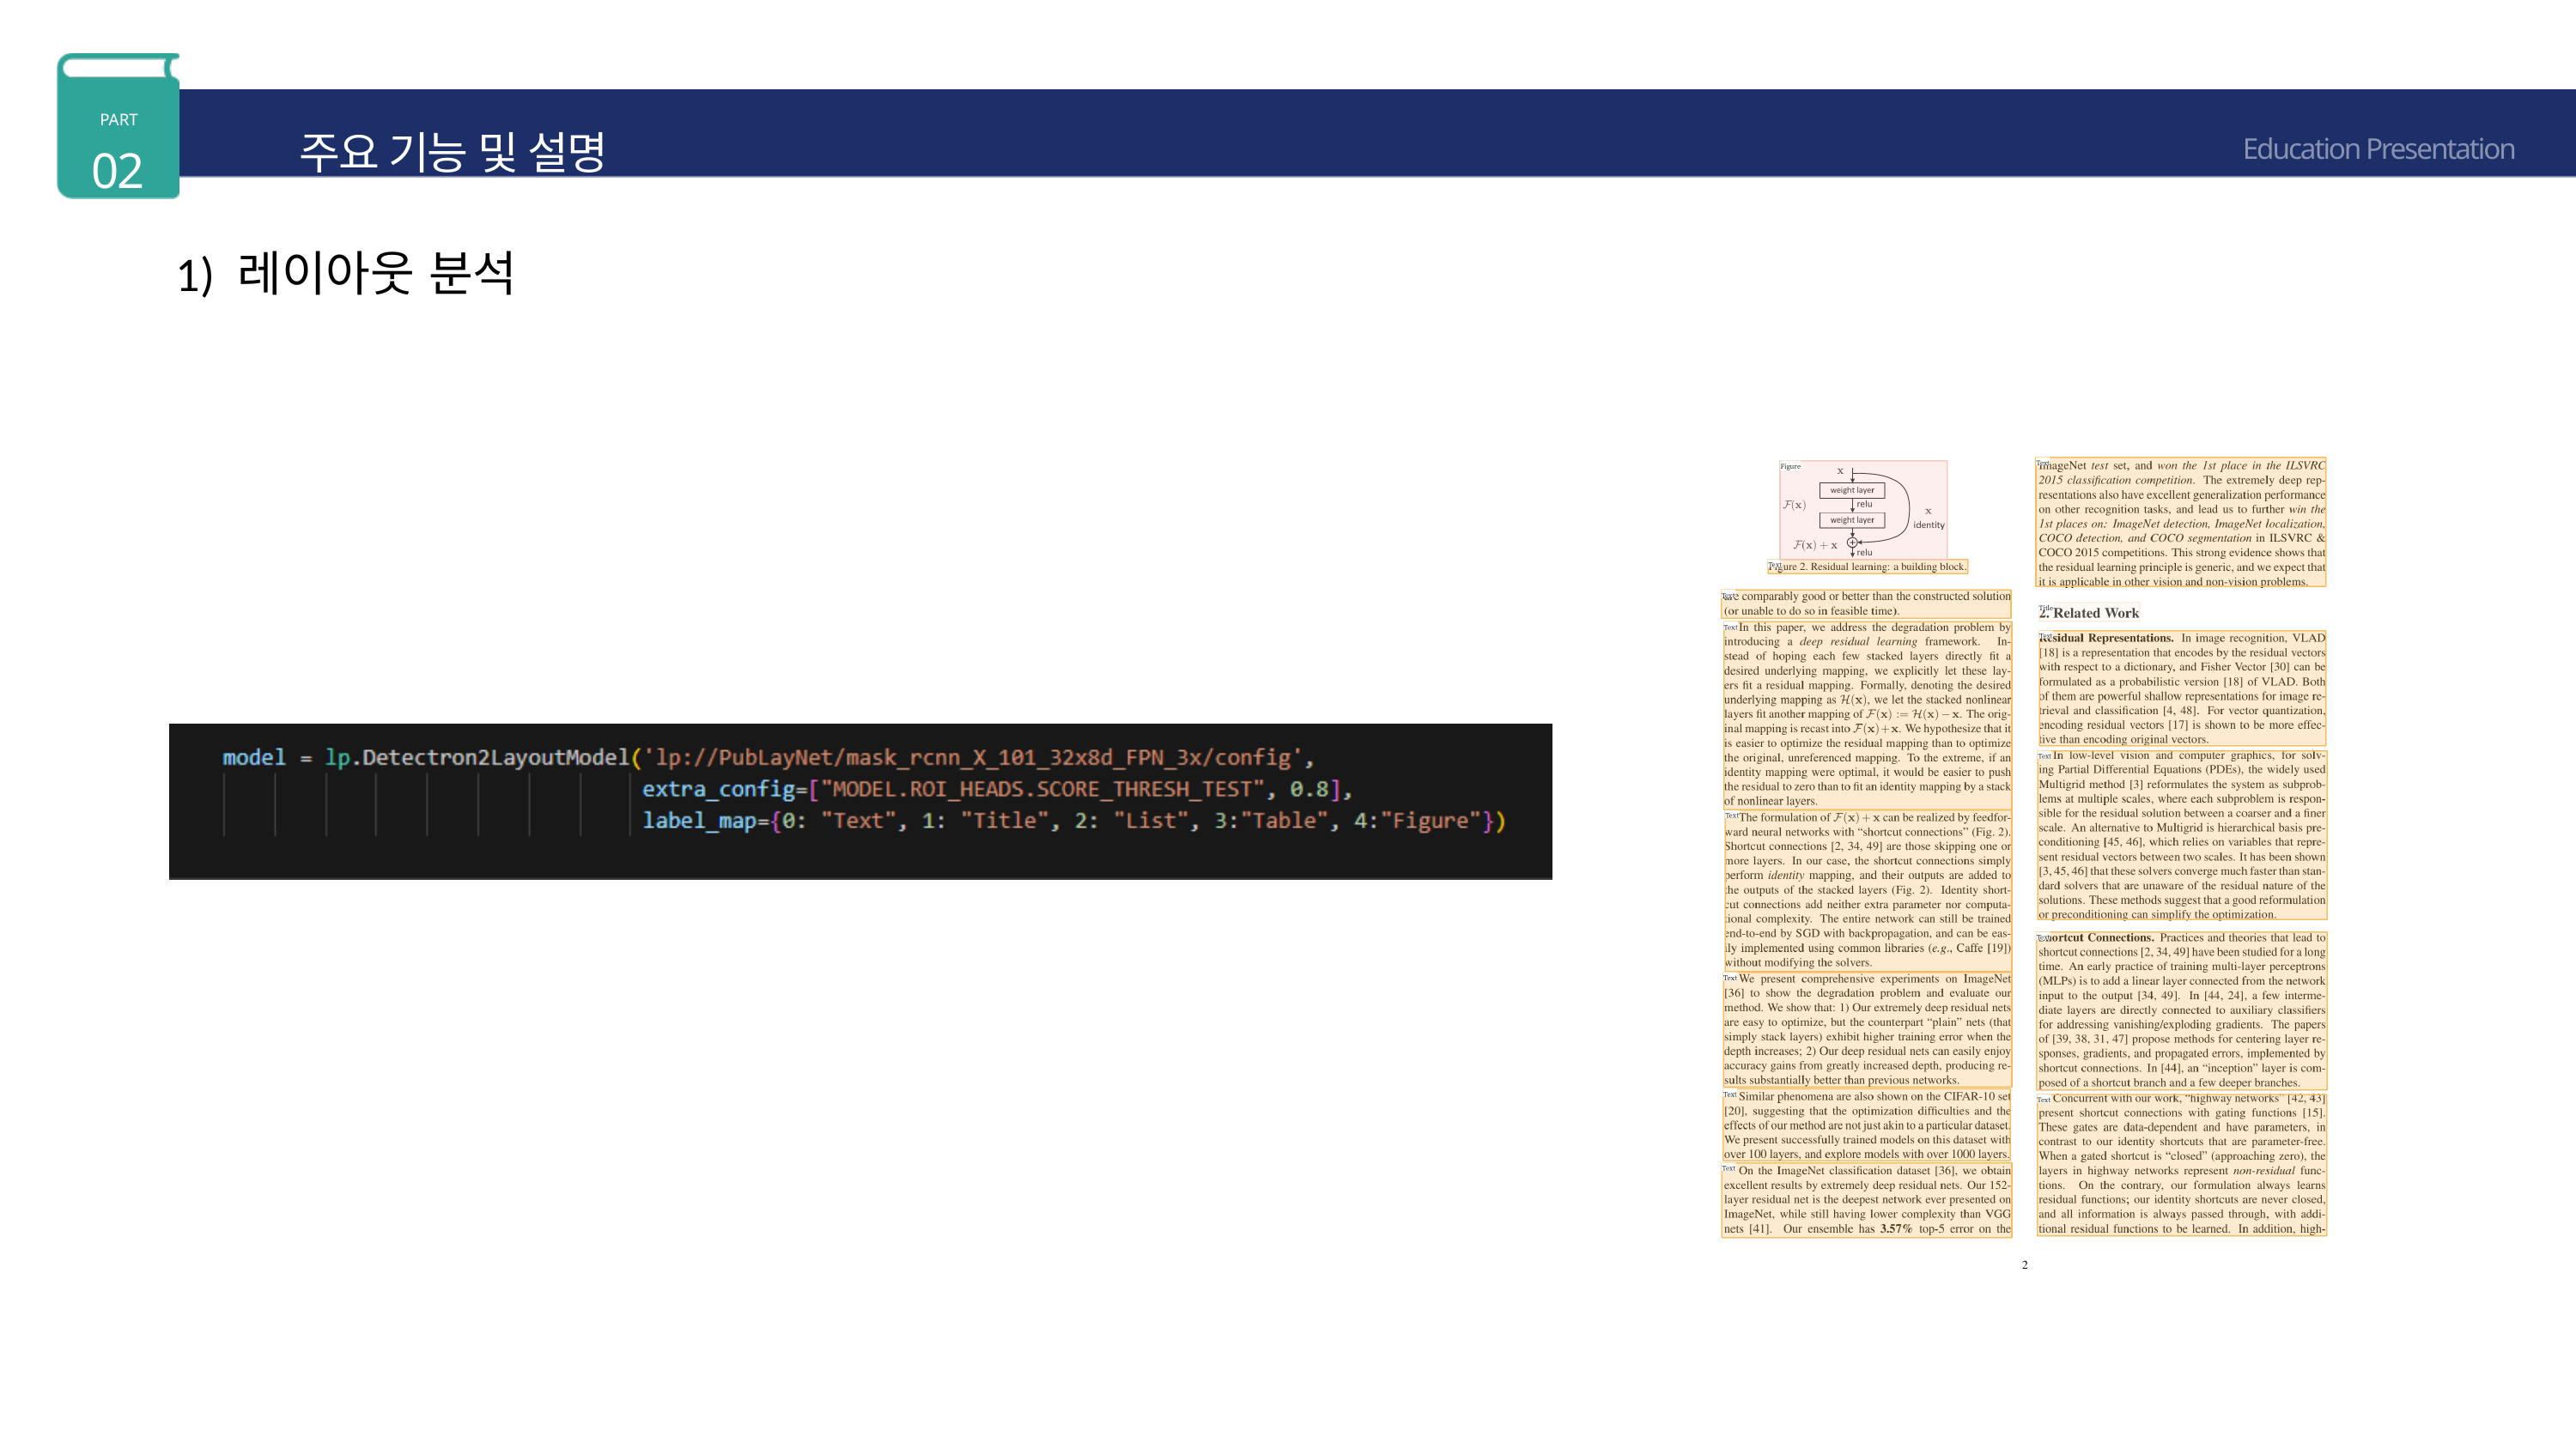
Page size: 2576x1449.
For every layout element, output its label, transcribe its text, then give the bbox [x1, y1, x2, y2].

picture [1663, 369, 2407, 1331]
text_box 1) 레이아웃 분석 [169, 237, 596, 308]
picture [57, 53, 2576, 199]
picture [169, 724, 1553, 880]
